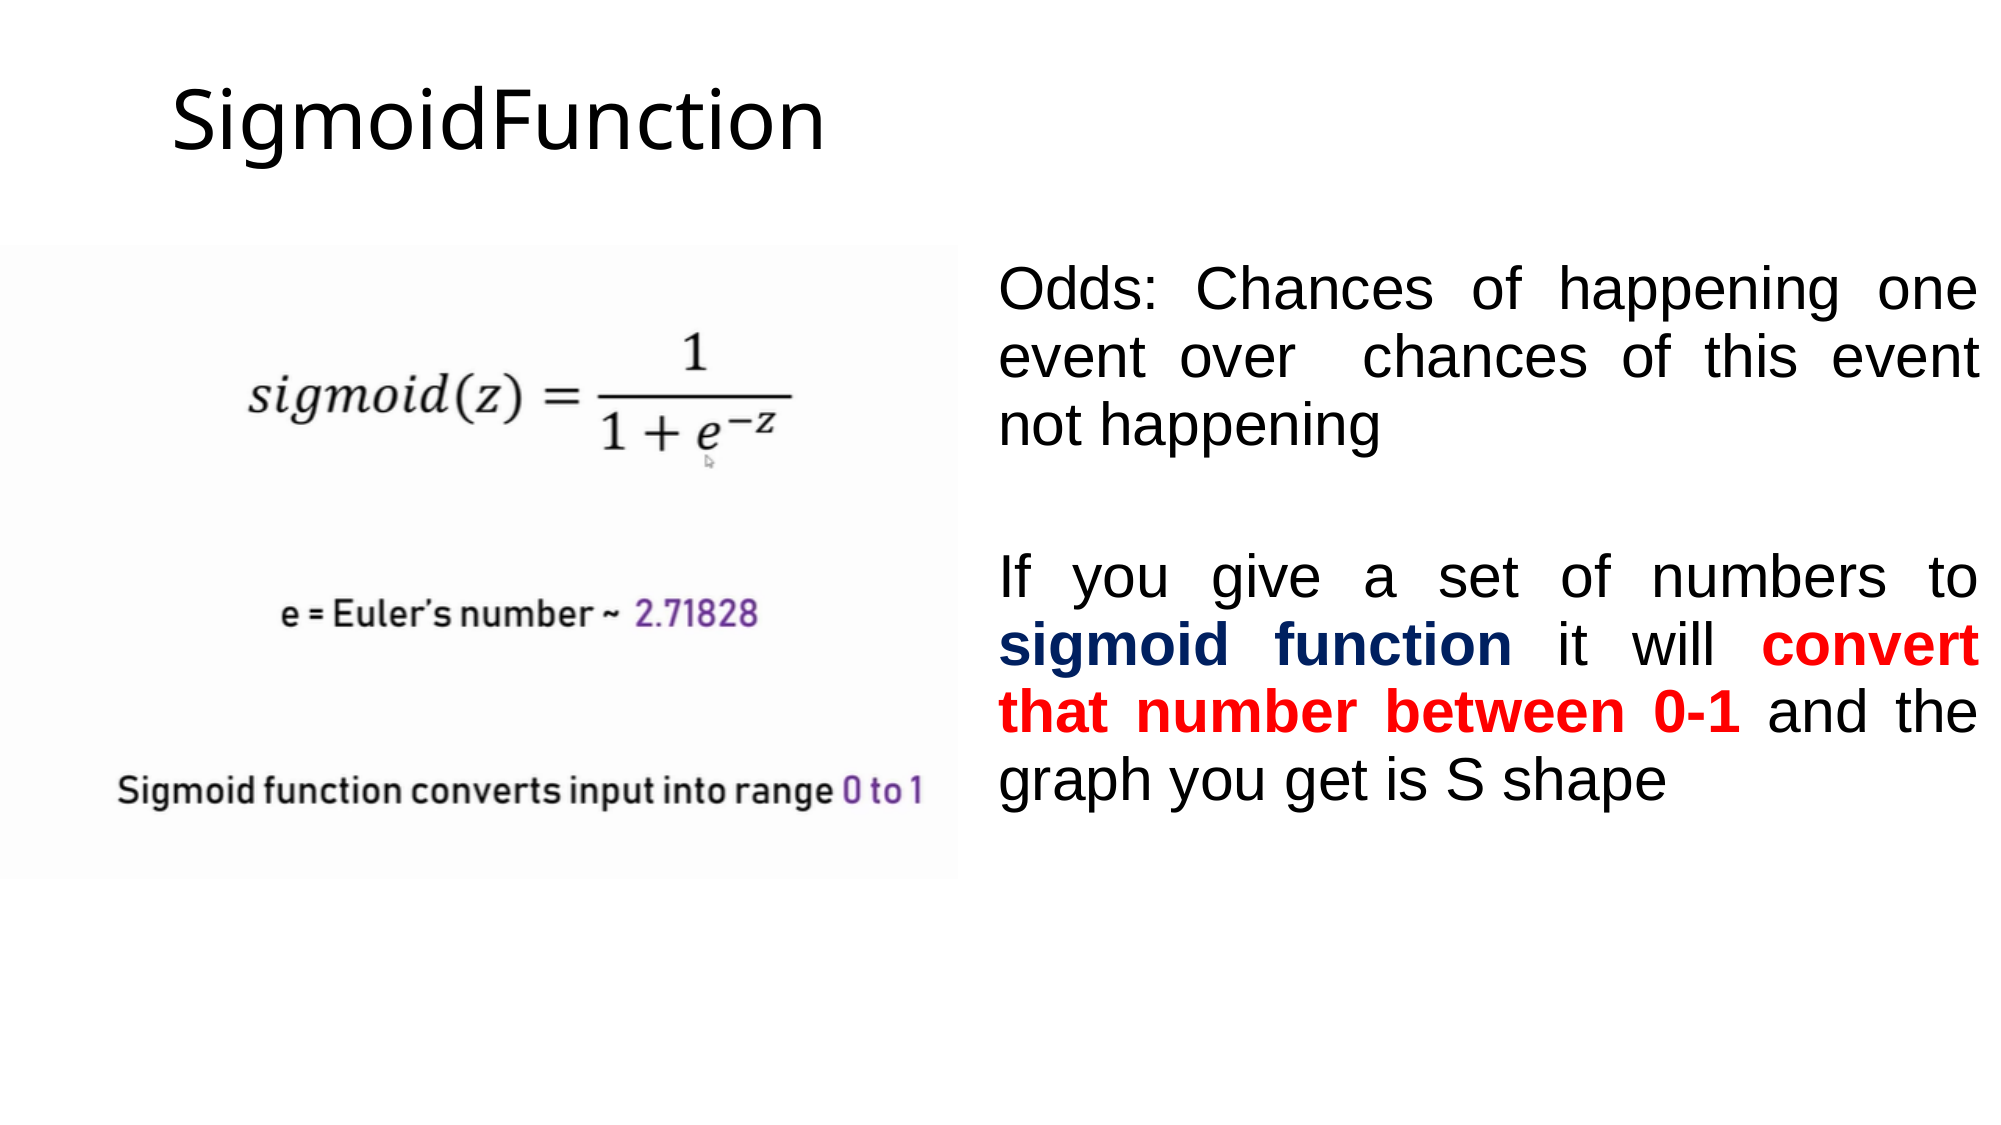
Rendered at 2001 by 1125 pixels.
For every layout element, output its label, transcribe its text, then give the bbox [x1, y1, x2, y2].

picture [0, 245, 958, 879]
title SigmoidFunction [169, 20, 1042, 211]
text_box Odds: Chances of happening one event over chances of this event not happening If you give a set of numbers to sigmoid function it will convert that number between 0-1 and the graph you get is S shape [996, 245, 1981, 813]
